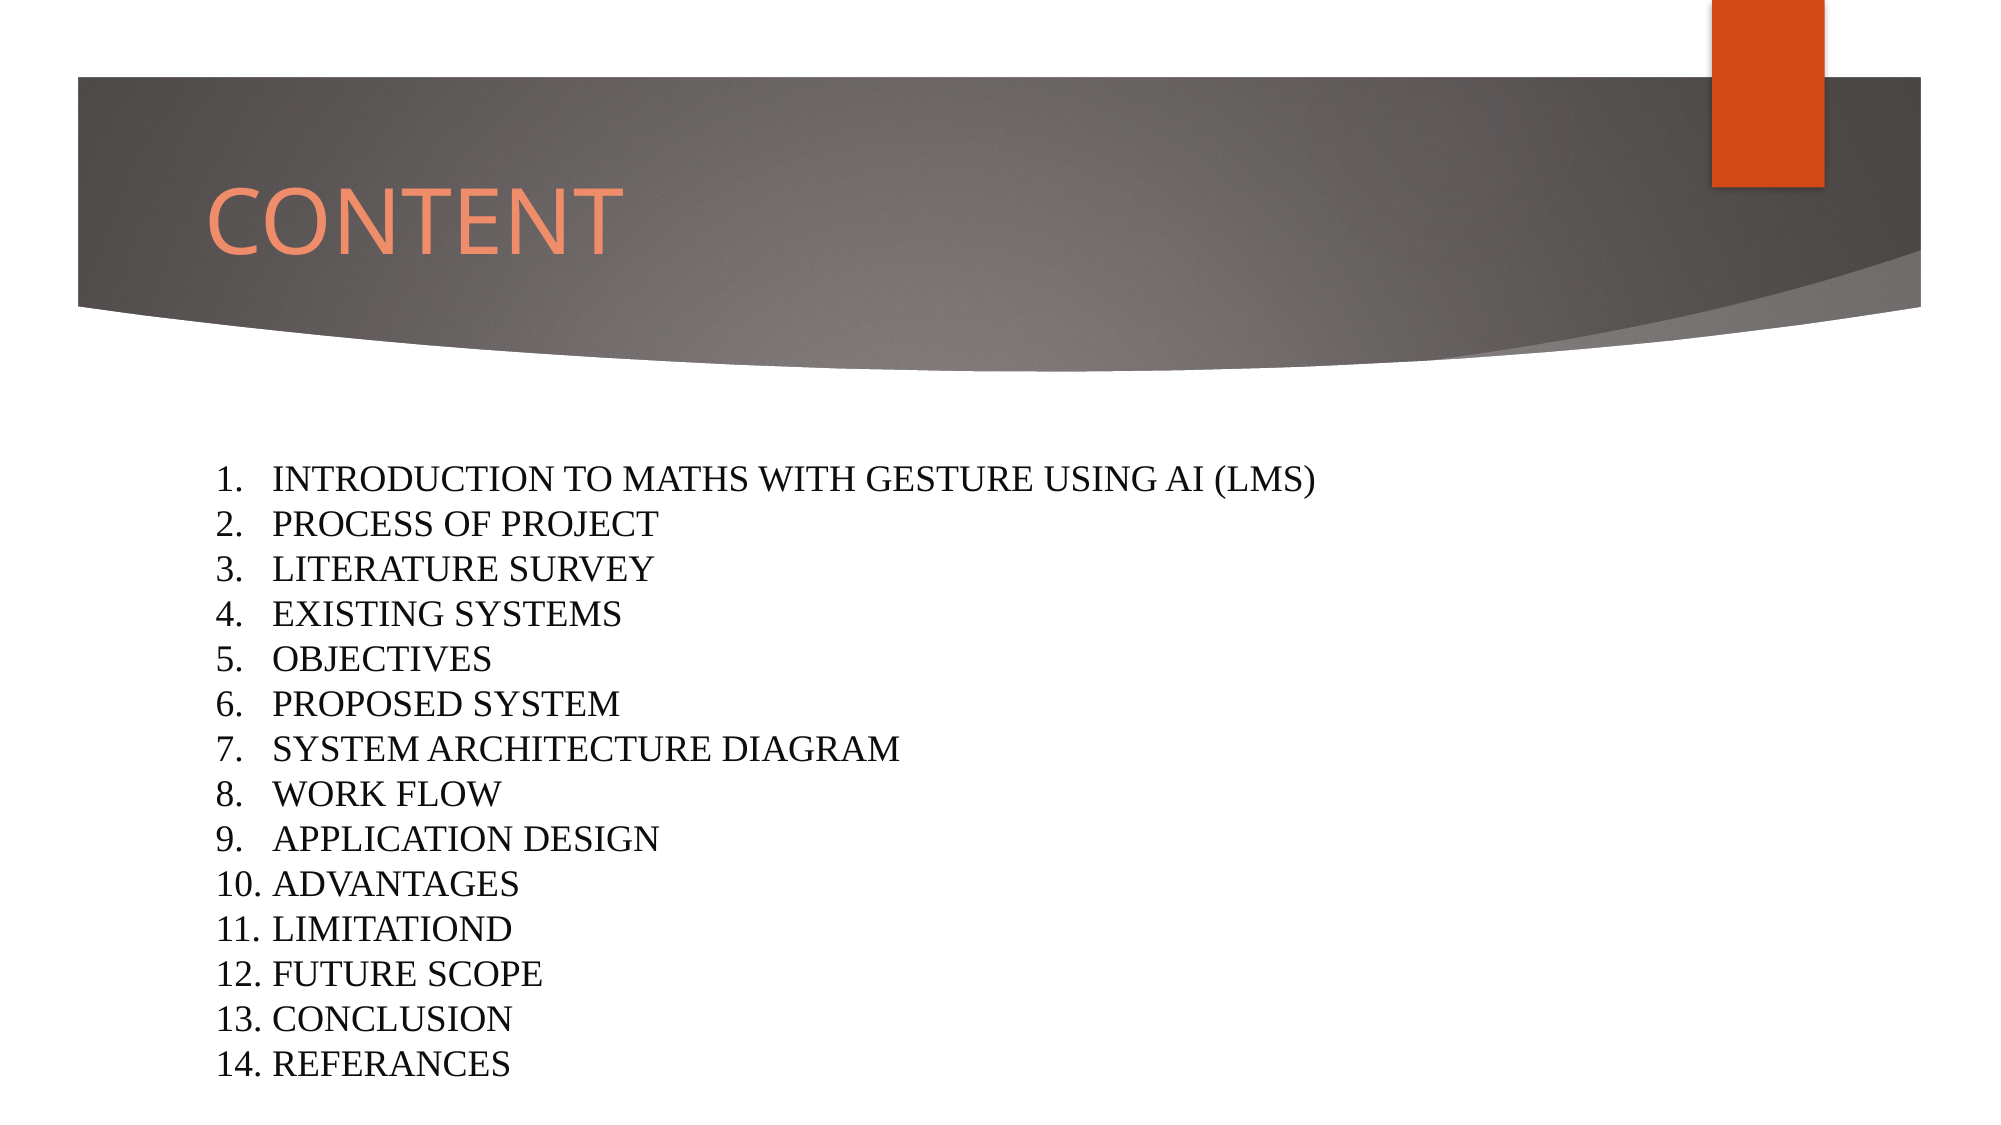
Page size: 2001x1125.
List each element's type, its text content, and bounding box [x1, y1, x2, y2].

title CONTENT [189, 159, 1627, 276]
text_box INTRODUCTION TO MATHS WITH GESTURE USING AI (LMS) PROCESS OF PROJECT LITERATURE SURVEY EXISTING SYSTEMS OBJECTIVES PROPOSED SYSTEM SYSTEM ARCHITECTURE DIAGRAM WORK FLOW APPLICATION DESIGN ADVANTAGES LIMITATIOND FUTURE SCOPE CONCLUSION REFERANCES [200, 446, 1646, 1092]
